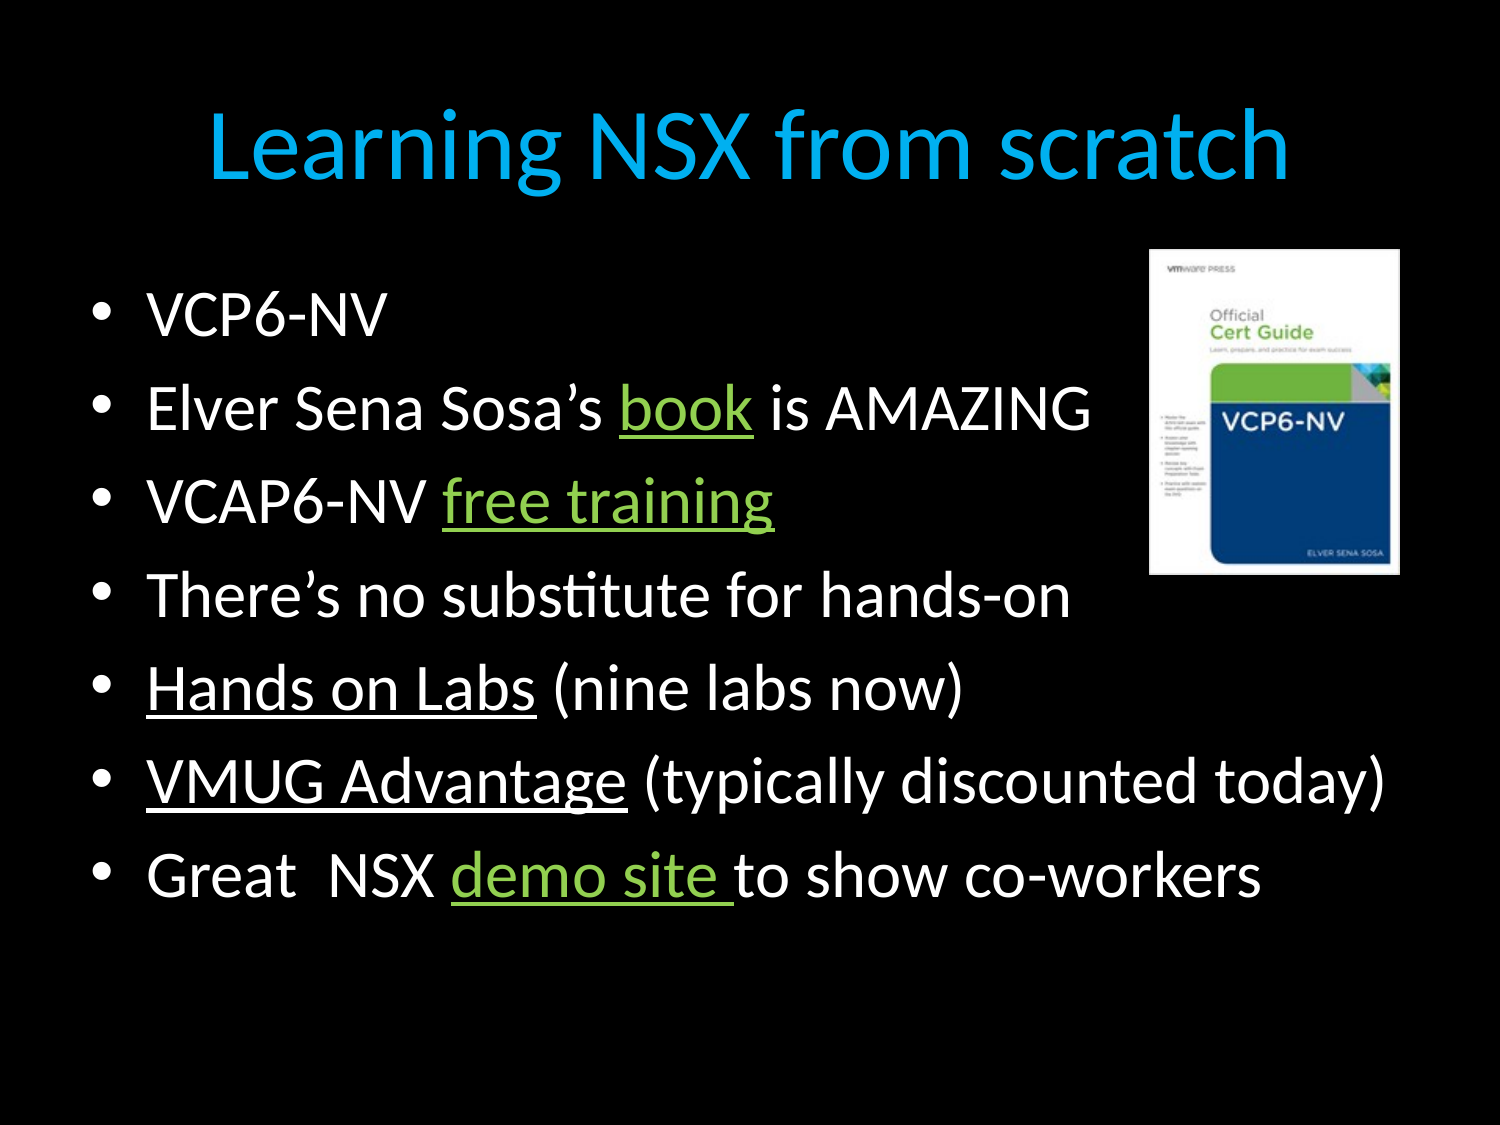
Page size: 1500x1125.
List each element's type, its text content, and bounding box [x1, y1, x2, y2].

title Learning NSX from scratch [37, 45, 1463, 233]
list VCP6-NV Elver Sena Sosa’s book is AMAZING VCAP6-NV free training There’s no substitute for hands-on Hands on Labs (nine labs now) VMUG Advantage (typically discounted today) Great NSX demo site to show co-workers [75, 262, 1425, 1005]
picture [1149, 249, 1401, 576]
